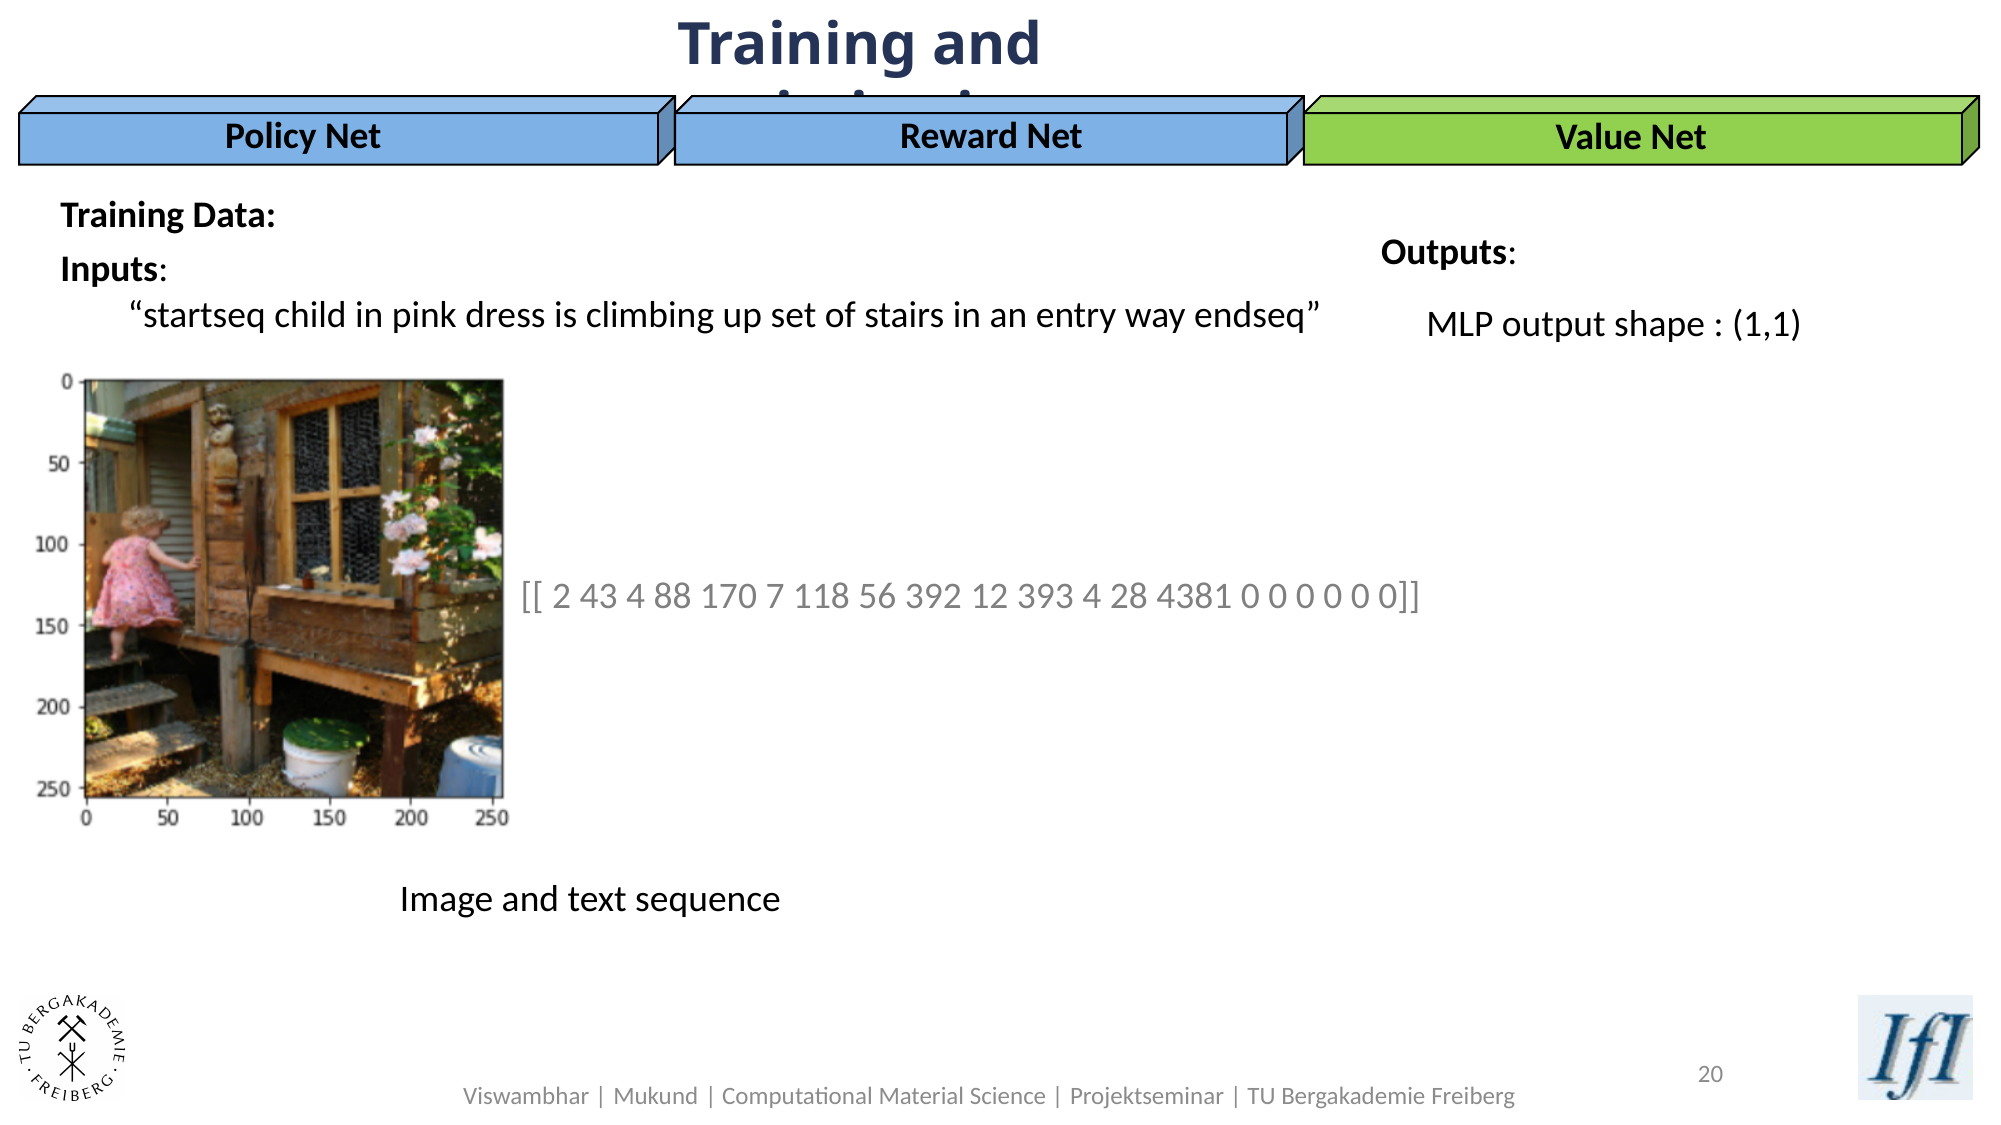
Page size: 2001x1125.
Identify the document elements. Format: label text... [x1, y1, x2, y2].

text_box Inputs: [45, 236, 234, 296]
footer Viswambhar | Mukund | Computational Material Science | Projektseminar | TU Bergakademie Freiberg [393, 1065, 1586, 1125]
picture [22, 361, 521, 839]
text_box Training Data: [45, 182, 330, 242]
slide_number 20 [1404, 1042, 1739, 1103]
text_box MLP output shape : (1,1) [1411, 292, 2000, 352]
text_box Policy Net [210, 103, 518, 164]
text_box [18, 95, 677, 166]
text_box Reward Net [885, 103, 1193, 164]
text_box Value Net [1540, 104, 1849, 164]
text_box [1302, 95, 1981, 166]
text_box [673, 95, 1305, 166]
text_box Outputs: [1366, 219, 1577, 279]
picture [19, 995, 125, 1101]
text_box Training and optimization [662, 0, 1338, 109]
text_box Image and text sequence [385, 866, 1143, 927]
text_box “startseq child in pink dress is climbing up set of stairs in an entry way endseq” [112, 282, 1363, 343]
text_box [[ 2 43 4 88 170 7 118 56 392 12 393 4 28 4381 0 0 0 0 0 0]] [521, 563, 1509, 623]
picture [1858, 995, 1973, 1100]
